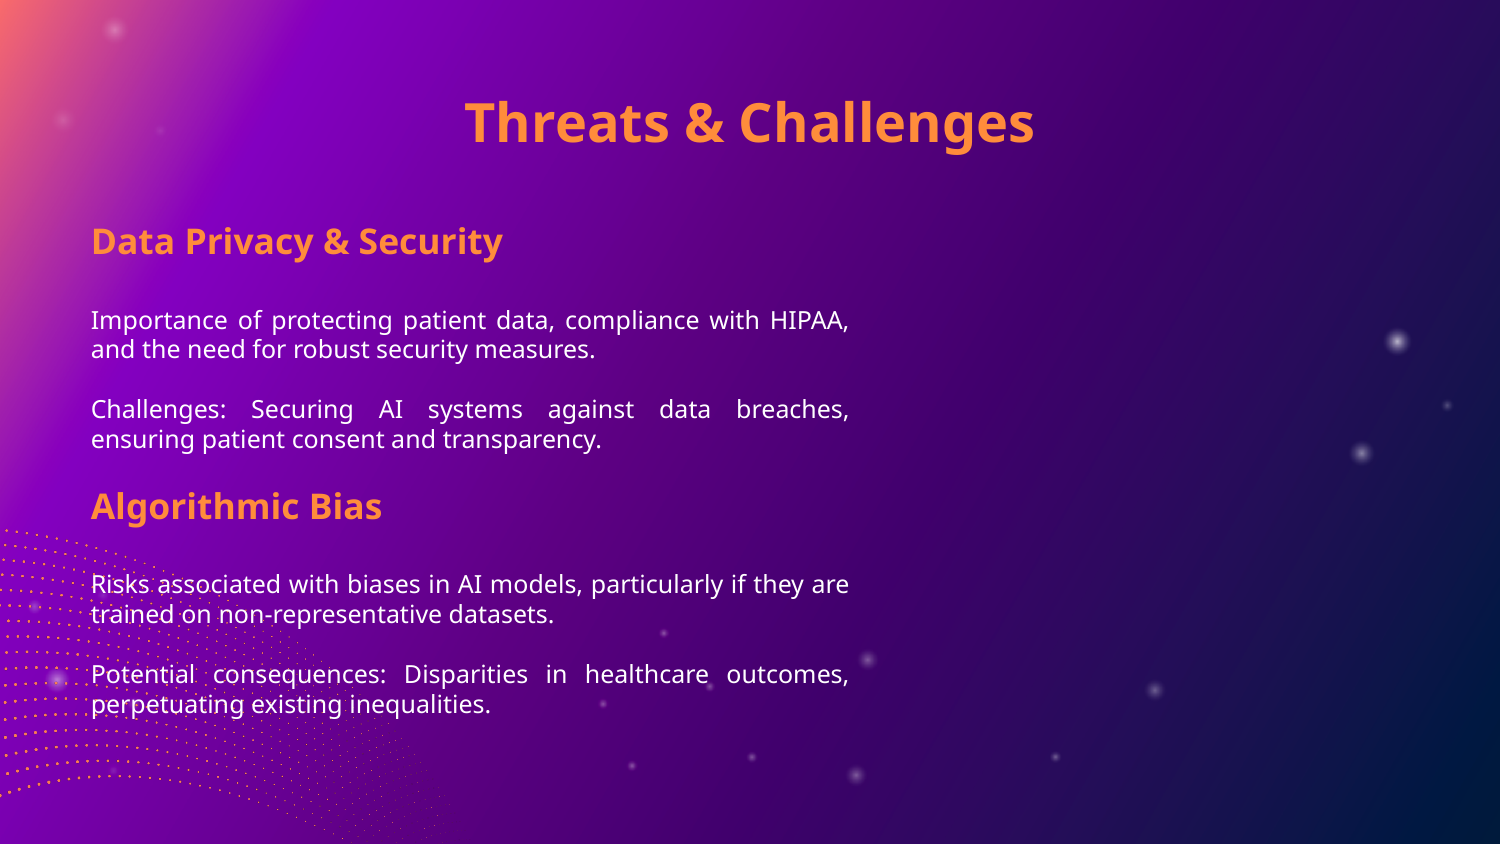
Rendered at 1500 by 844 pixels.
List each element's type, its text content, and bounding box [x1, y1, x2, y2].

title Threats & Challenges [118, 72, 1383, 167]
picture [0, 0, 1500, 844]
subtitle Data Privacy & Security Importance of protecting patient data, compliance with HIPAA, and the need for robust security measures. Challenges: Securing AI systems against data breaches, ensuring patient consent and transparency. Algorithmic Bias Risks associated with biases in AI models, particularly if they are trained on non-representative datasets. Potential consequences: Disparities in healthcare outcomes, perpetuating existing inequalities. [75, 204, 866, 718]
